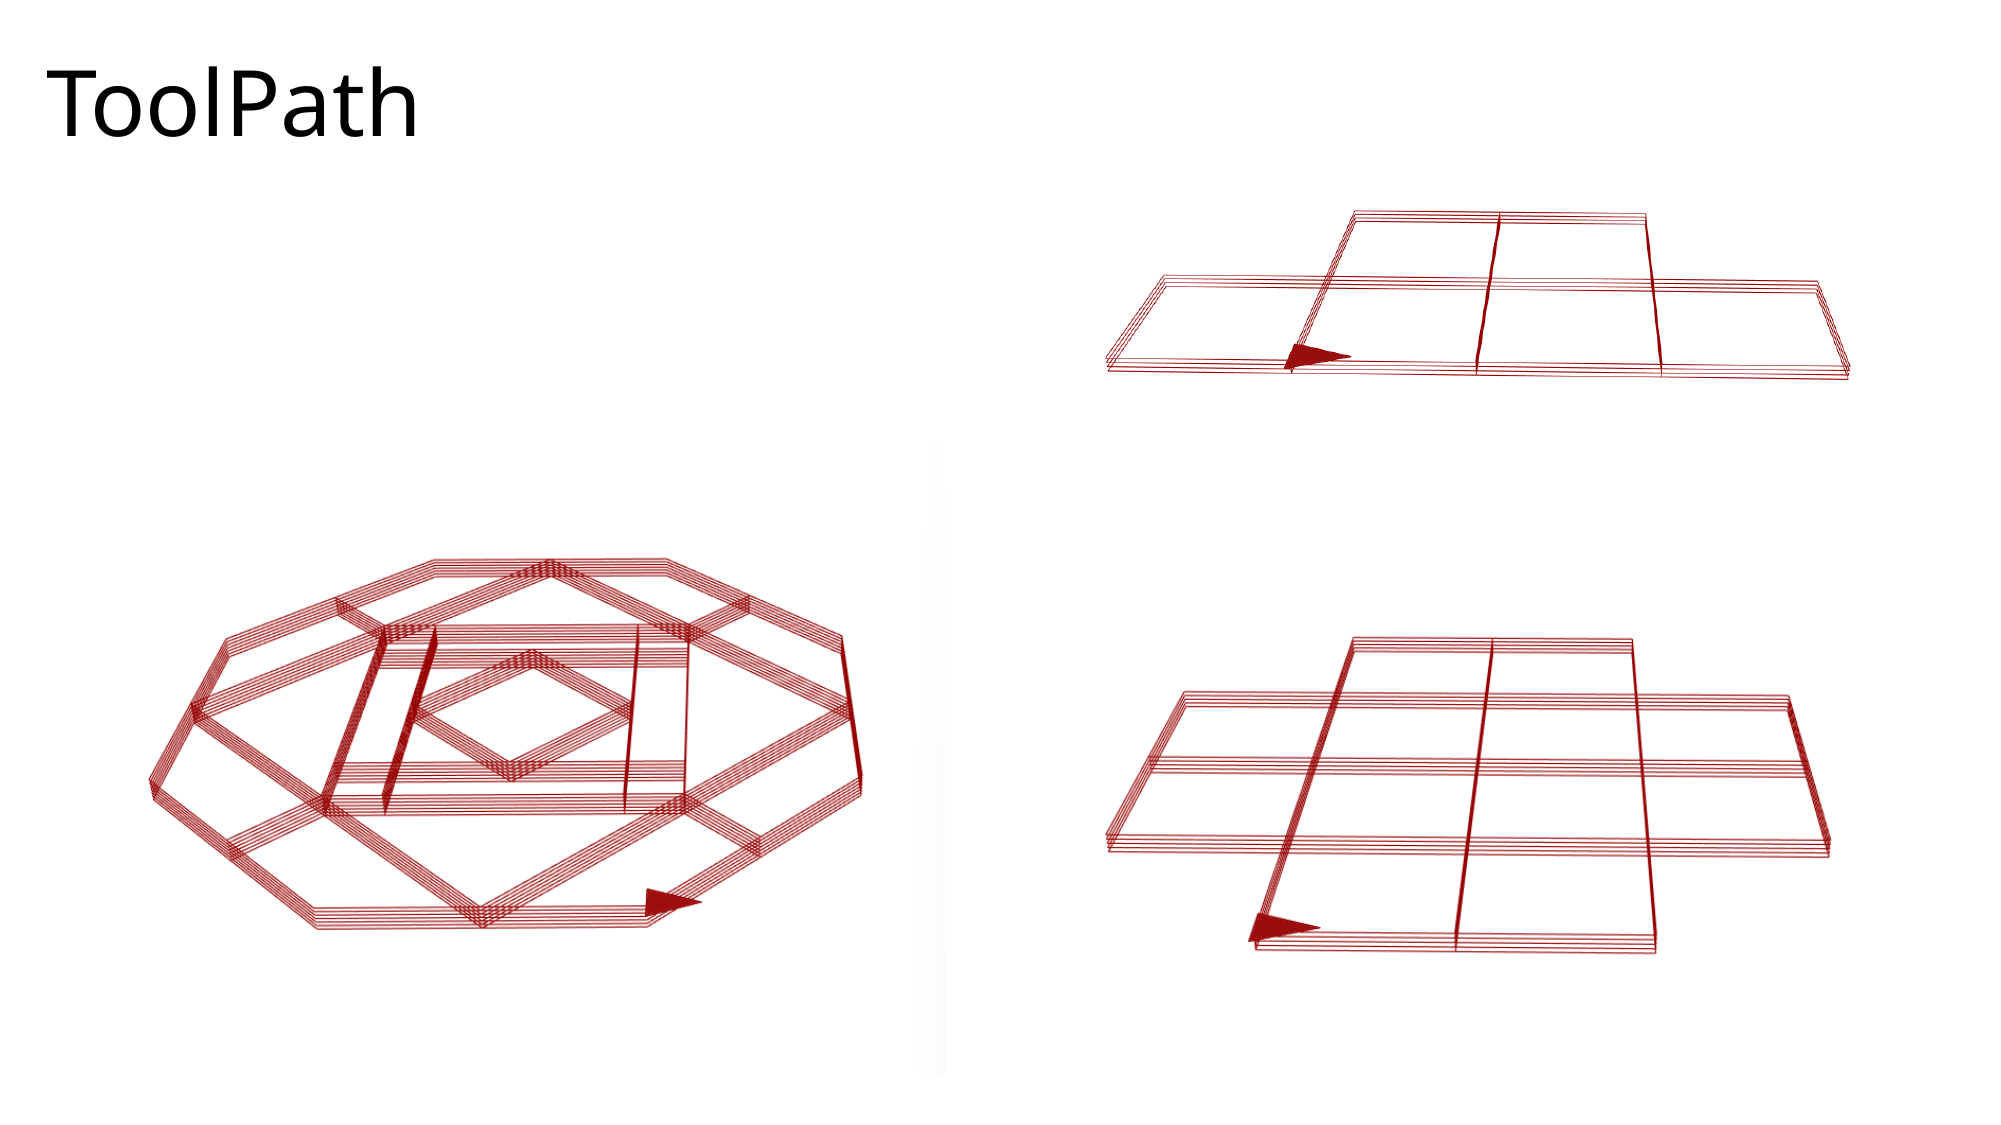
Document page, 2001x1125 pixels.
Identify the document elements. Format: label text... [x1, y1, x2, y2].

text_box ToolPath [31, 37, 552, 163]
picture [1031, 87, 1955, 489]
picture [999, 540, 1977, 1108]
picture [45, 442, 945, 1074]
